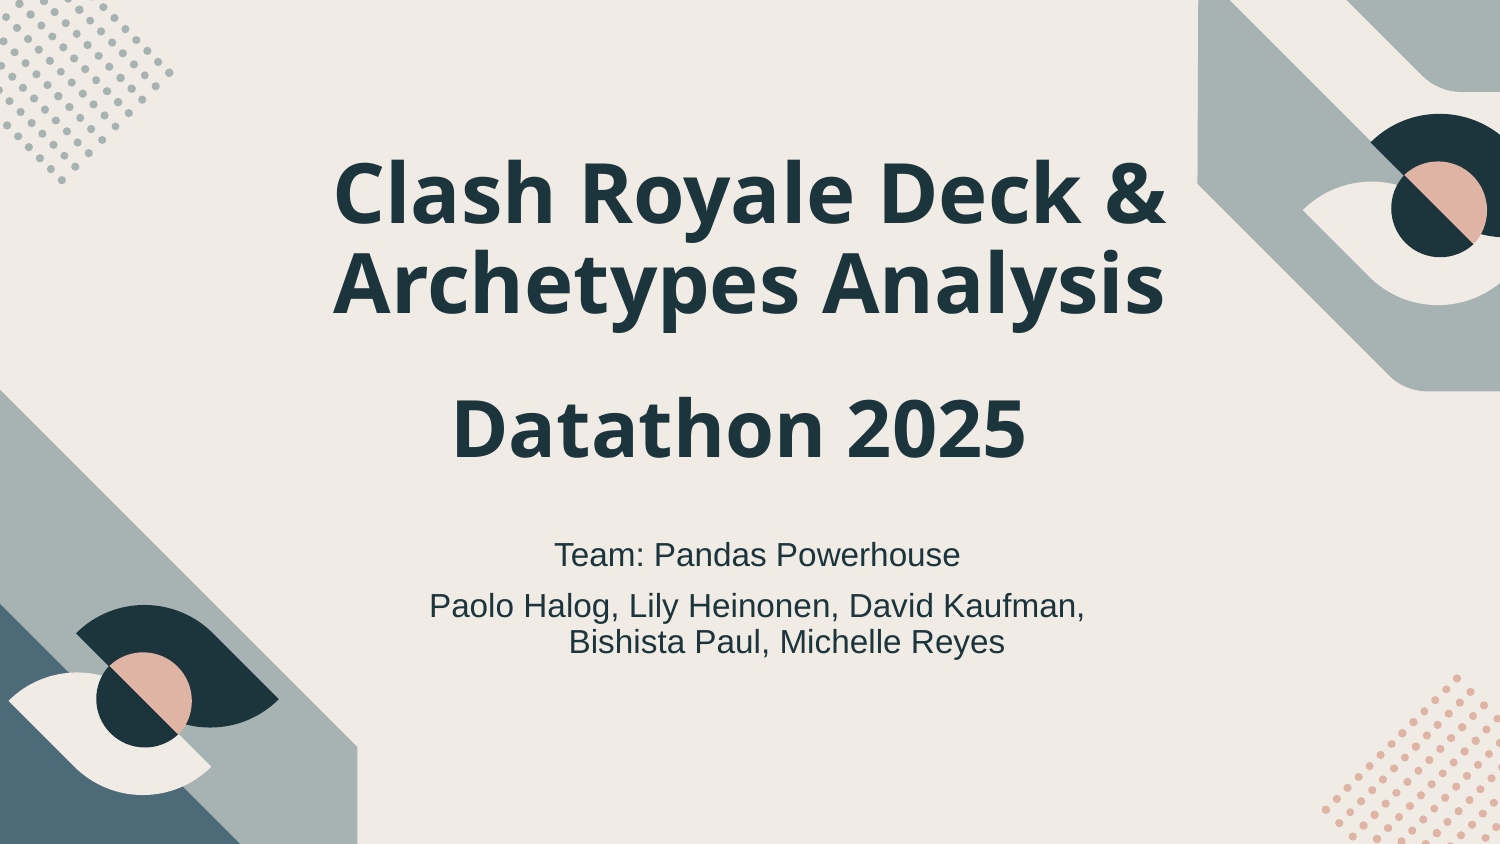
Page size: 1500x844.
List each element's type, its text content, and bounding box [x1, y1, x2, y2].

subtitle Team: Pandas Powerhouse Paolo Halog, Lily Heinonen, David Kaufman, Bishista Paul, Michelle Reyes [362, 530, 1146, 640]
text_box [0, 388, 358, 844]
title Clash Royale Deck & Archetypes Analysis Datathon 2025 [191, 106, 1309, 483]
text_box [1197, 0, 1500, 392]
